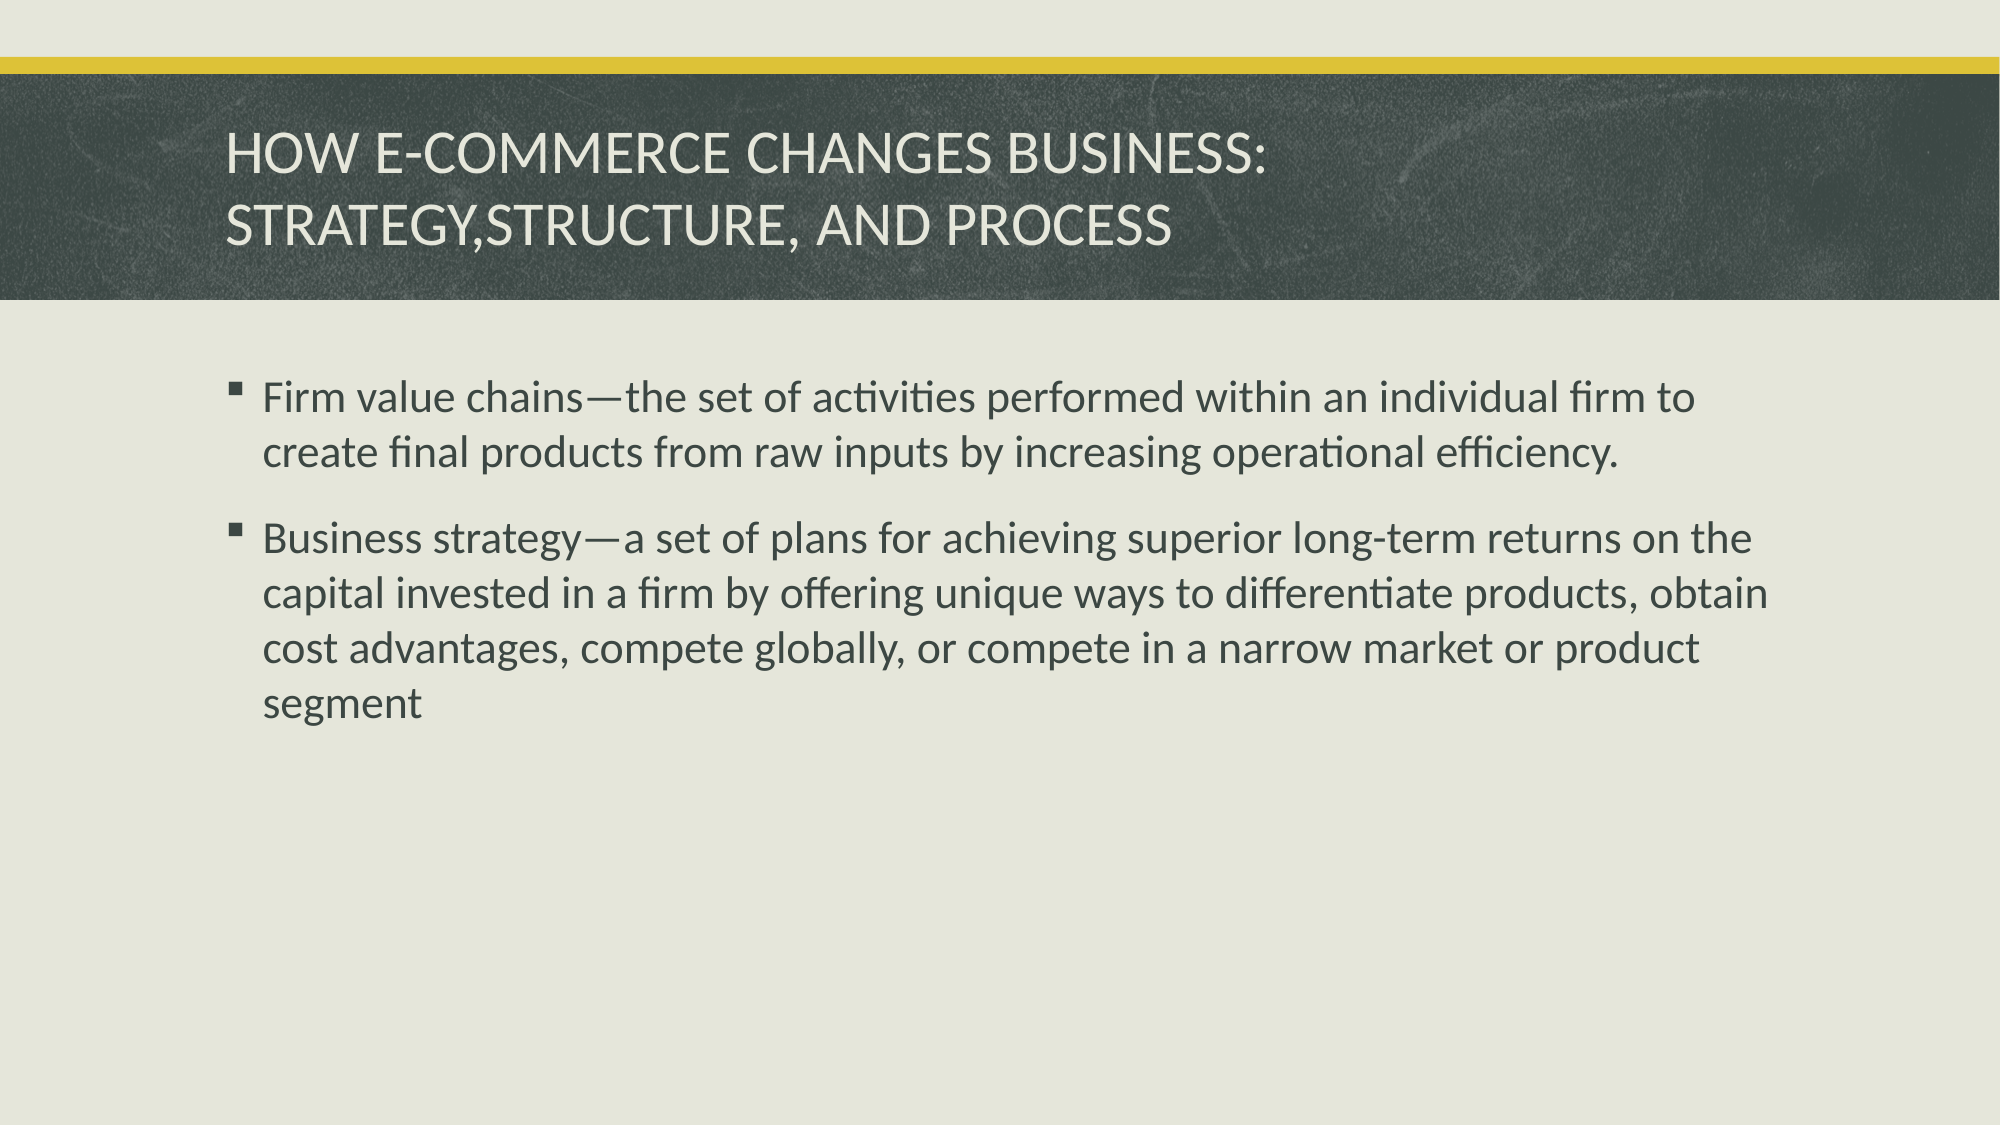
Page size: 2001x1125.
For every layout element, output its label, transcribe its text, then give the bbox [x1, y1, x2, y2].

picture [0, 74, 2000, 300]
list Firm value chains—the set of activities performed within an individual firm to create final products from raw inputs by increasing operational efficiency. Business strategy—a set of plans for achieving superior long-term returns on the capital invested in a firm by offering unique ways to differentiate products, obtain cost advantages, compete globally, or compete in a narrow market or product segment [210, 359, 1790, 1014]
title HOW E-COMMERCE CHANGES BUSINESS: STRATEGY,STRUCTURE, AND PROCESS [210, 76, 1790, 300]
